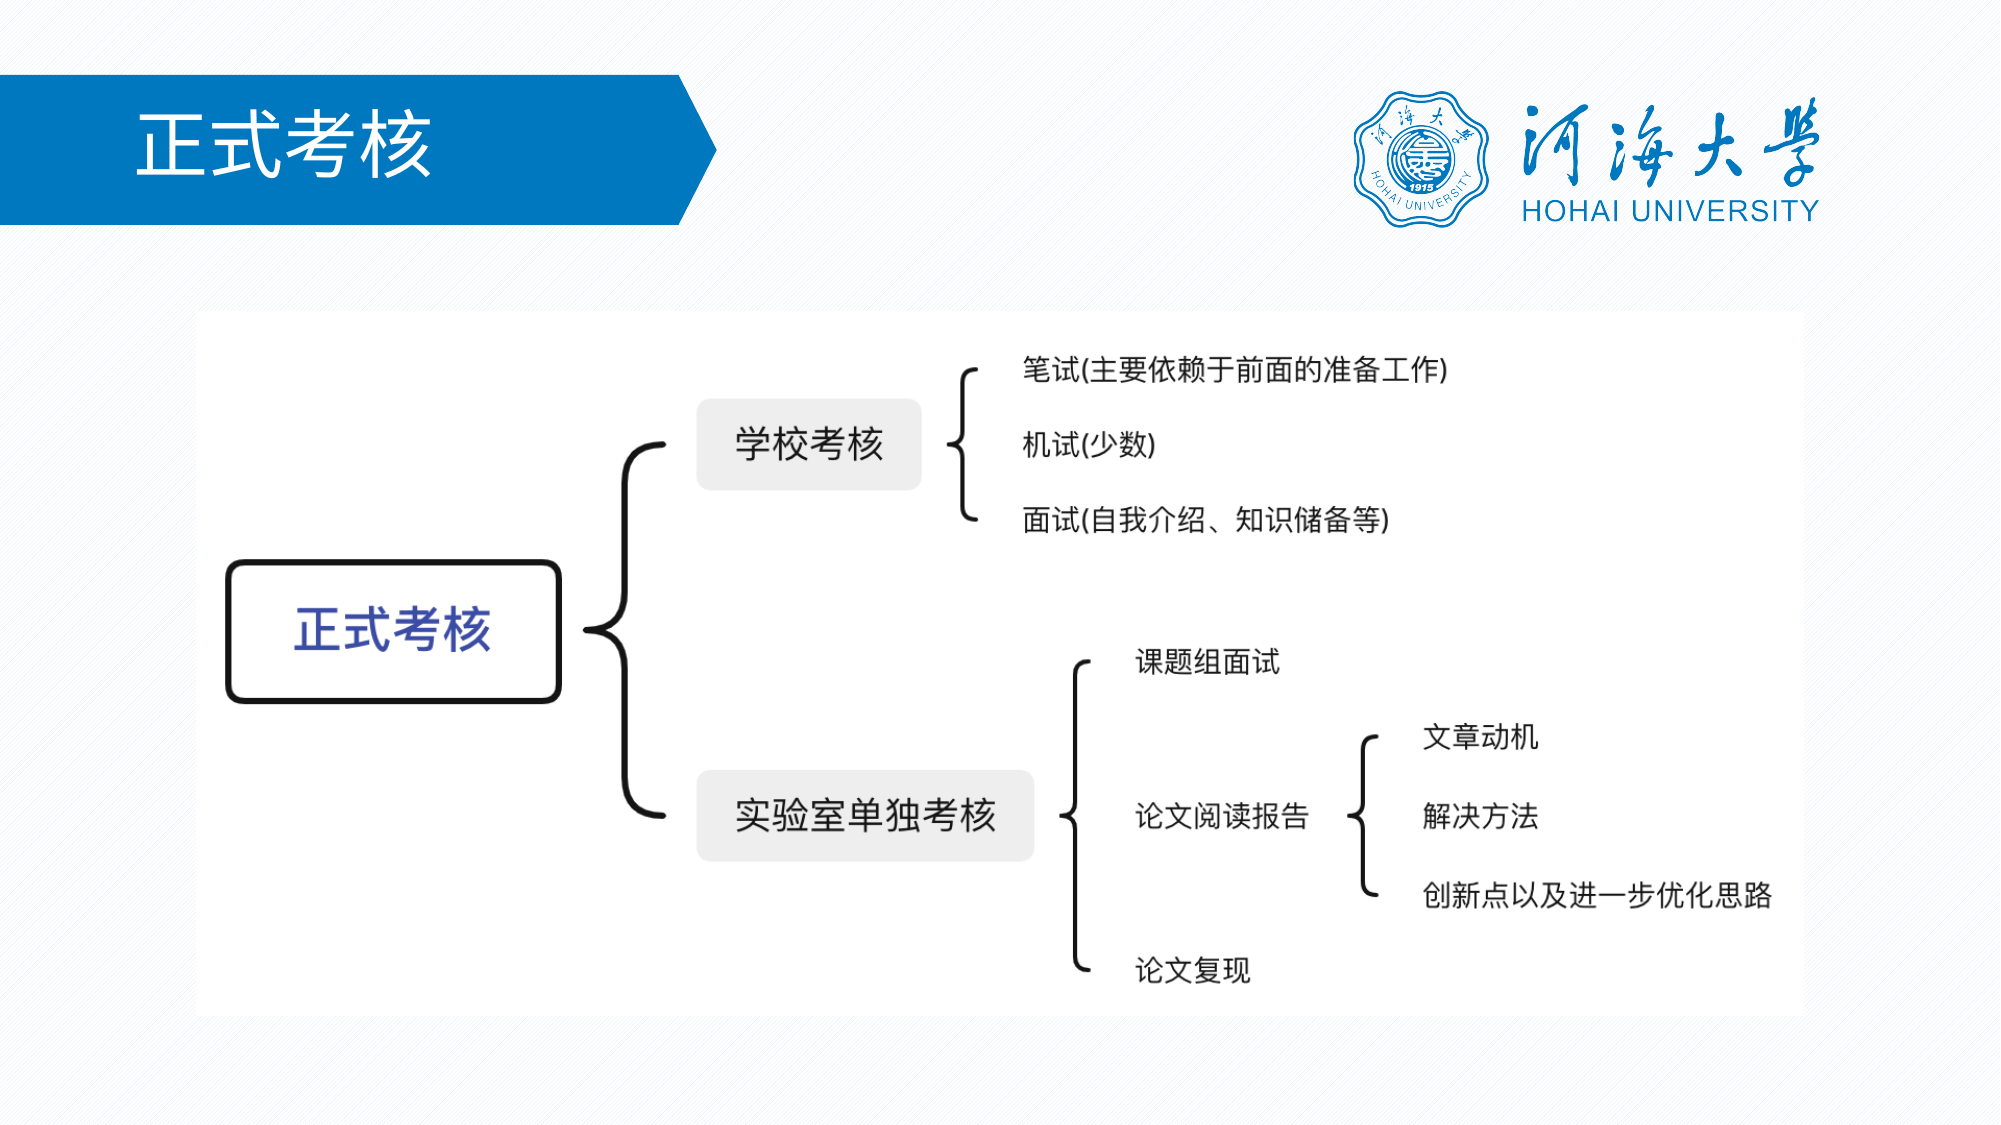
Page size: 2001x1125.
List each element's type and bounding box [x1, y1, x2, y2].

picture [1353, 91, 1836, 246]
picture [196, 311, 1804, 1016]
text_box [0, 74, 717, 225]
